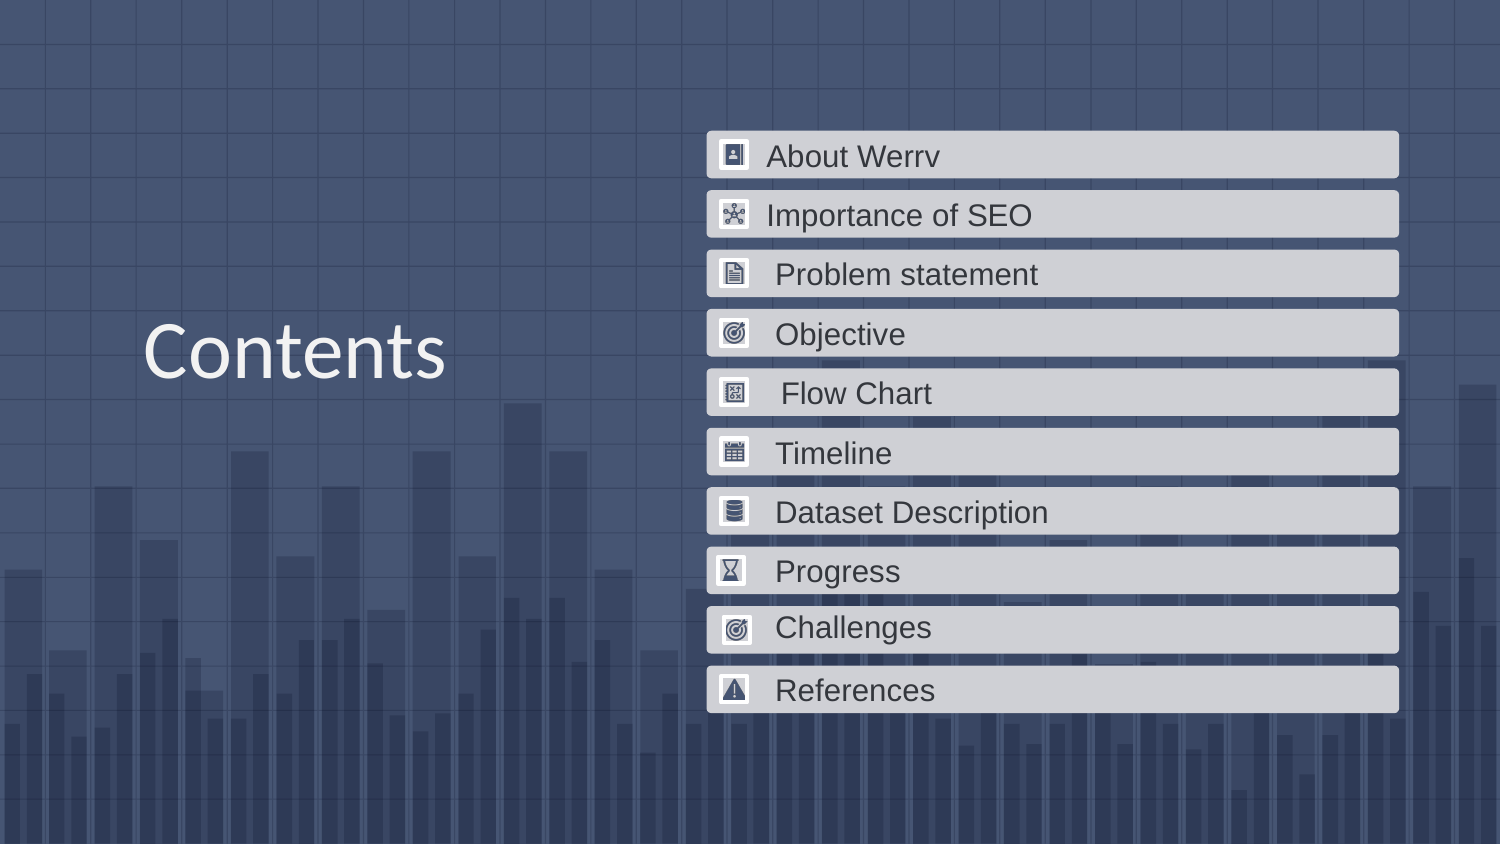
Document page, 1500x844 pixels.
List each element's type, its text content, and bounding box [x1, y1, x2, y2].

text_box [706, 130, 1400, 397]
text_box Contents [129, 288, 559, 403]
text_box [430, 397, 1400, 650]
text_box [706, 656, 1400, 714]
